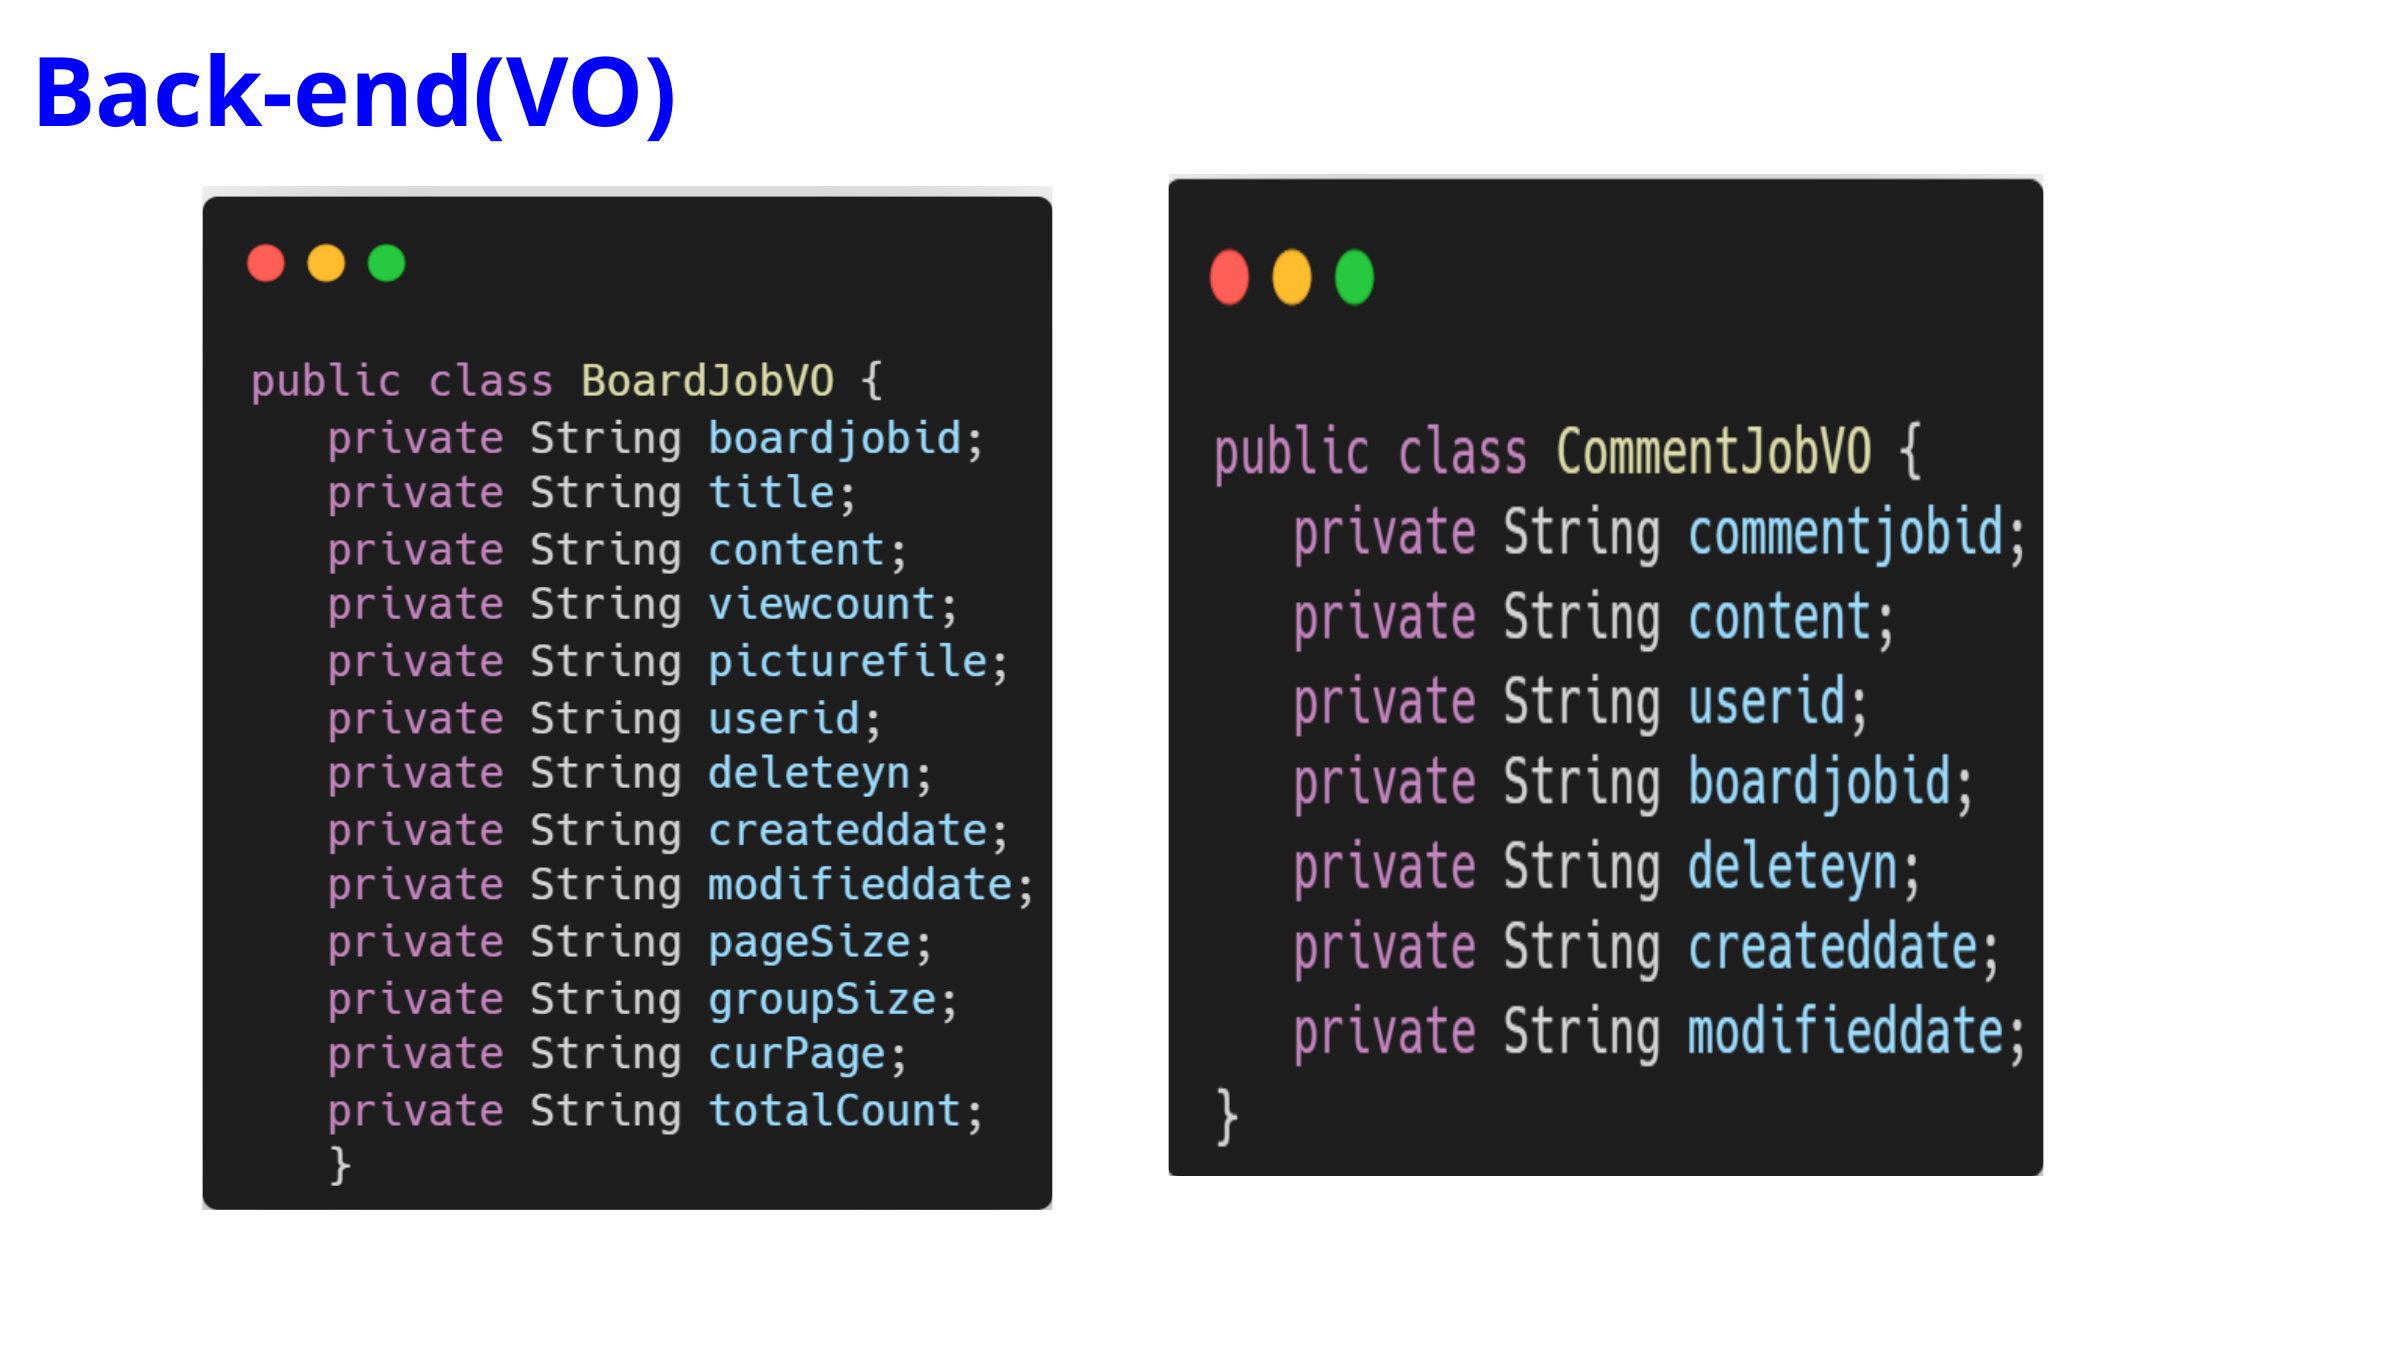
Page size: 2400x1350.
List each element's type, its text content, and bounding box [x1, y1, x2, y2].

picture [1168, 174, 2044, 1176]
text_box Back-end(VO) [16, 18, 1869, 158]
picture [202, 186, 1053, 1210]
